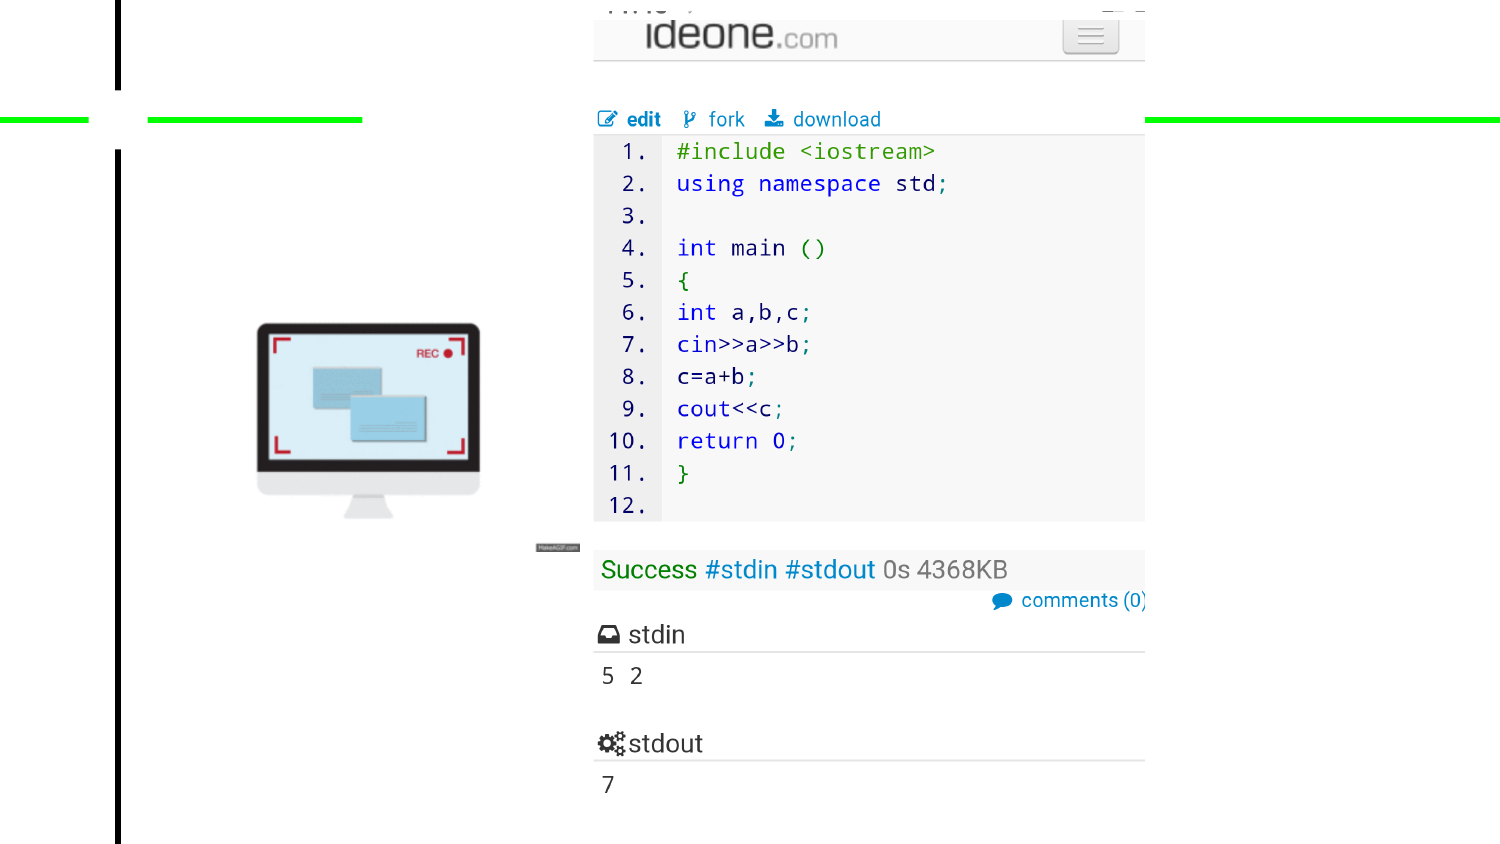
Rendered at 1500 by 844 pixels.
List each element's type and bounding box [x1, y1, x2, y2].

picture [158, 10, 1145, 833]
